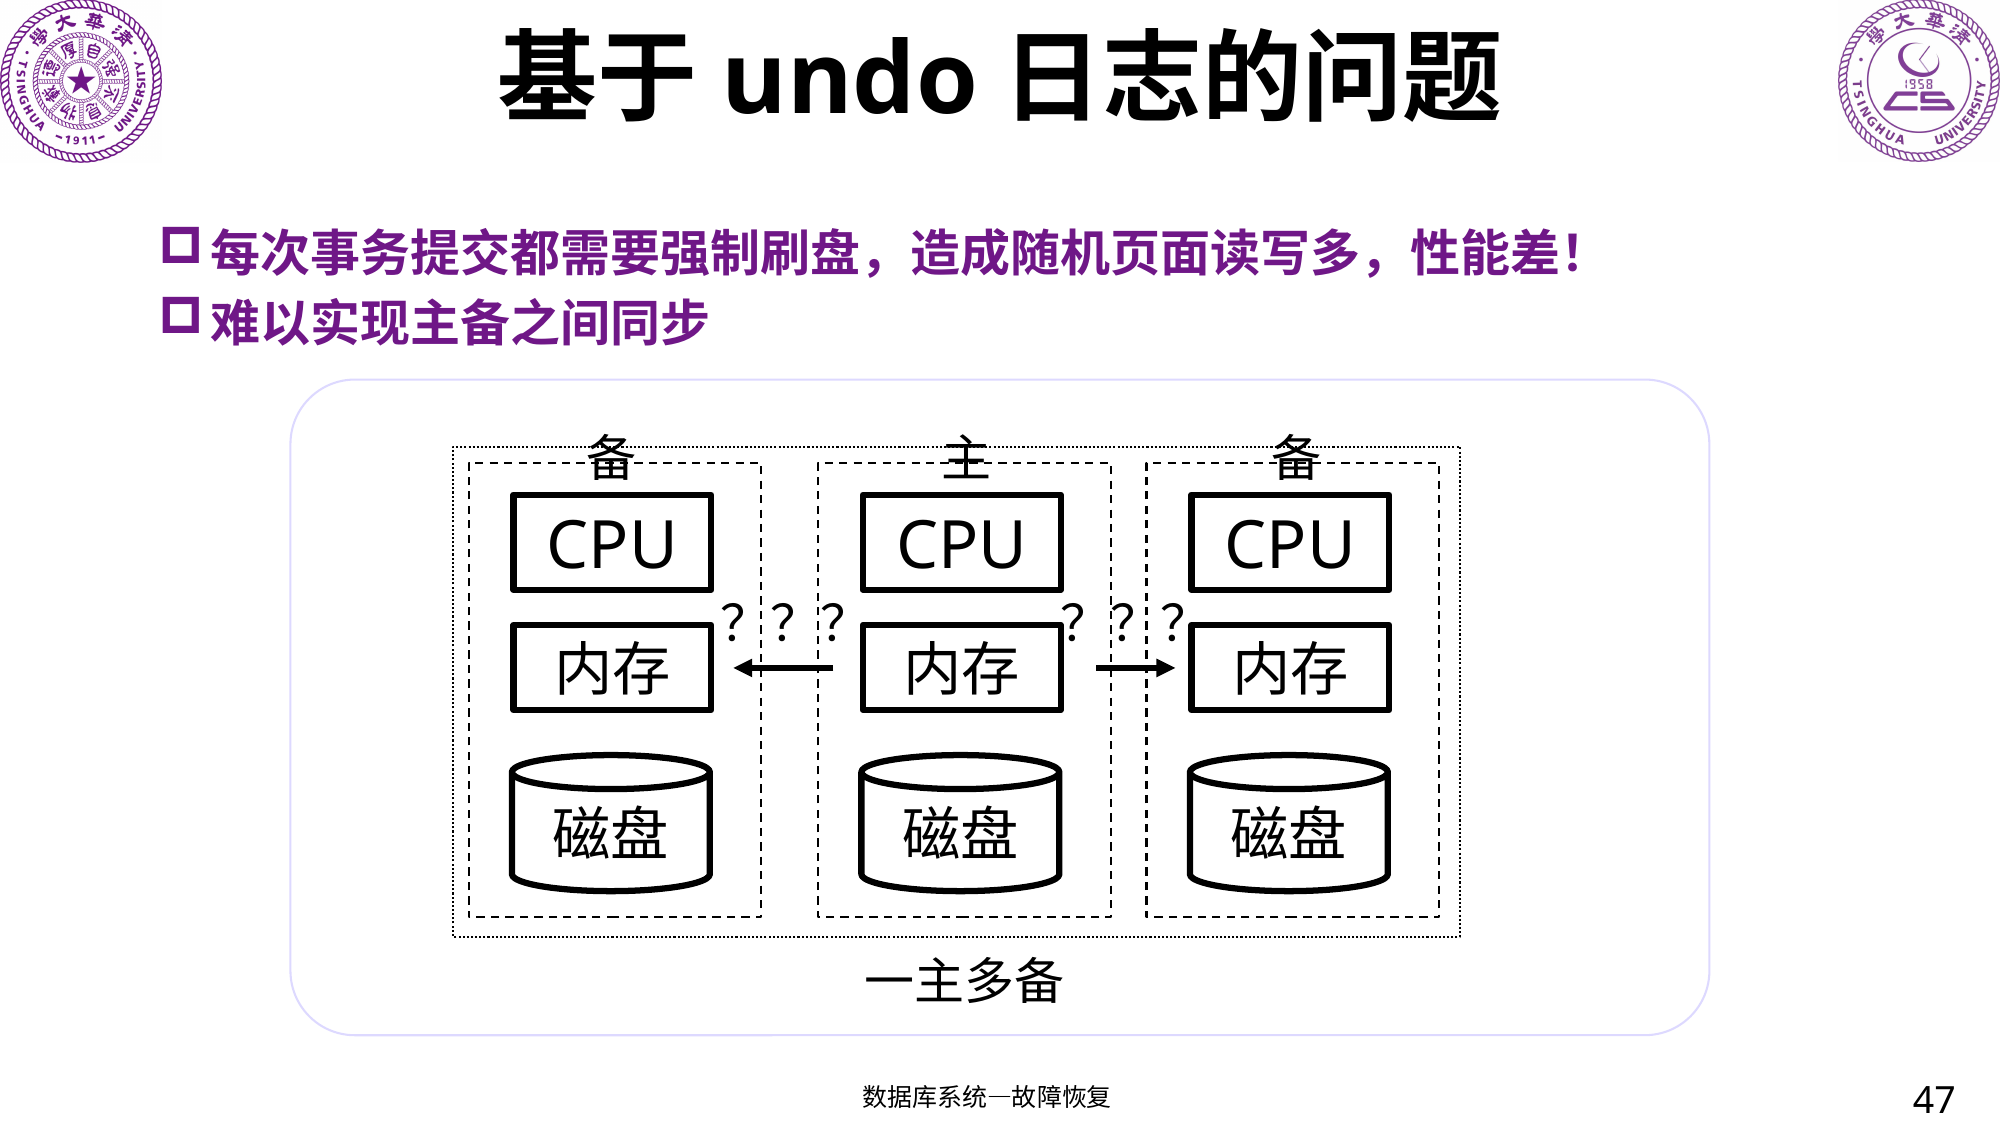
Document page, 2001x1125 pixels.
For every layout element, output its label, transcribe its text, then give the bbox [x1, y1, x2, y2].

title 基于undo日志的问题 [172, 17, 1828, 130]
text_box 备 [488, 419, 734, 494]
text_box 一主多备 [754, 942, 1174, 1017]
footer 数据库系统—故障恢复 [670, 1073, 1304, 1125]
text_box ？？？ [586, 584, 926, 659]
text_box ？？？ [926, 583, 1346, 659]
picture [1838, 0, 2000, 162]
picture [0, 0, 162, 163]
text_box [453, 446, 1460, 937]
text_box 备 [1173, 419, 1419, 494]
list 每次事务提交都需要强制刷盘，造成随机页面读写多，性能差！ 难以实现主备之间同步 [143, 214, 1928, 1036]
slide_number 47 [1898, 1069, 2000, 1125]
text_box 主 [843, 419, 1089, 494]
